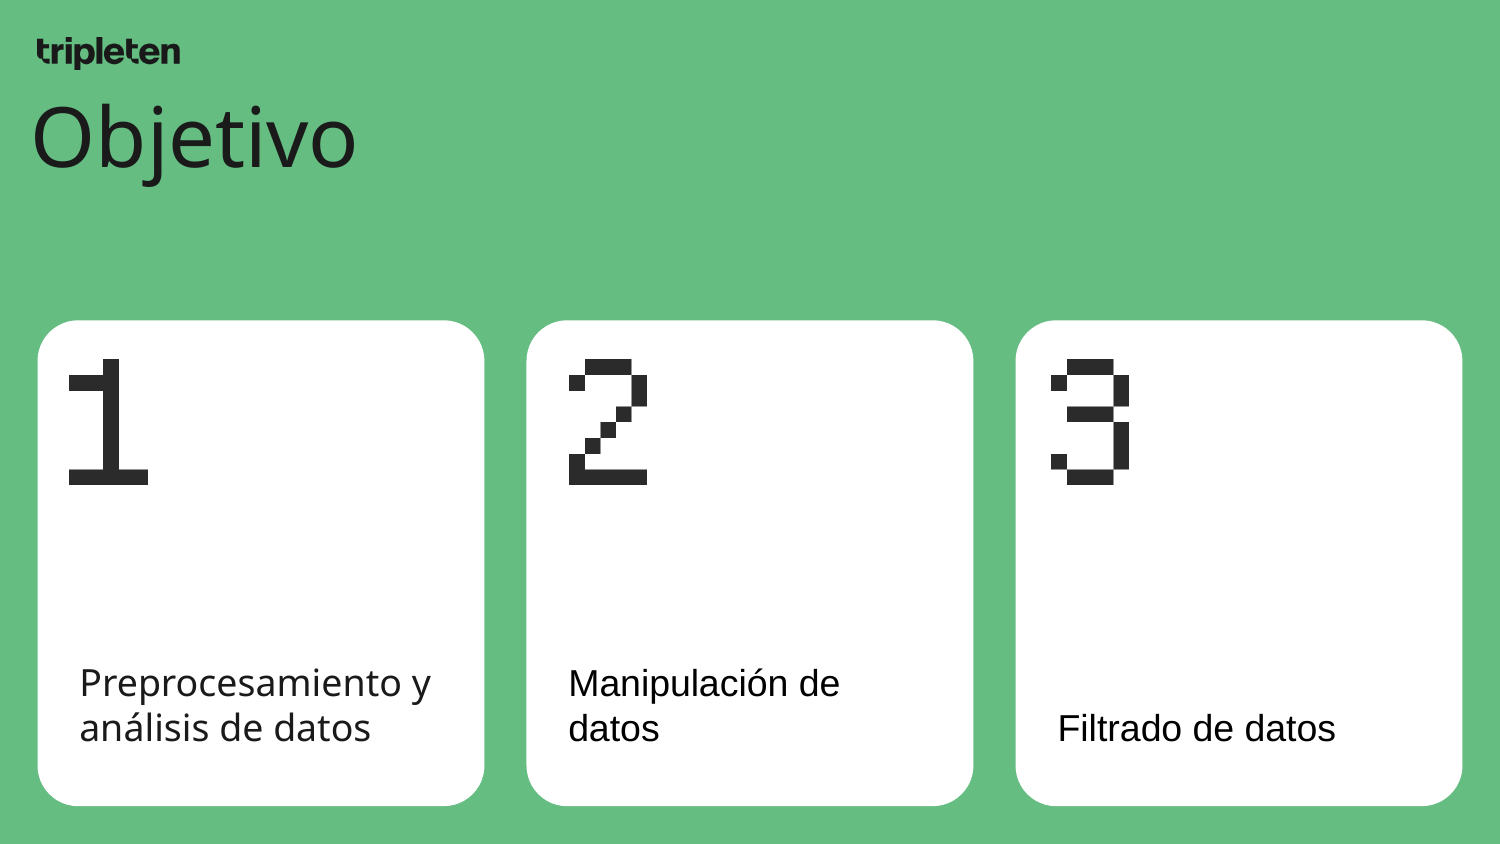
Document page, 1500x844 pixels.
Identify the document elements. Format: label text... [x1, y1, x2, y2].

text_box Filtrado de datos [1015, 320, 1463, 807]
picture [1050, 359, 1130, 485]
title Objetivo [15, 69, 1414, 241]
picture [37, 37, 180, 70]
picture [69, 359, 148, 485]
text_box Manipulación de datos [526, 320, 974, 807]
picture [568, 359, 648, 485]
text_box Preprocesamiento y análisis de datos [37, 320, 485, 807]
